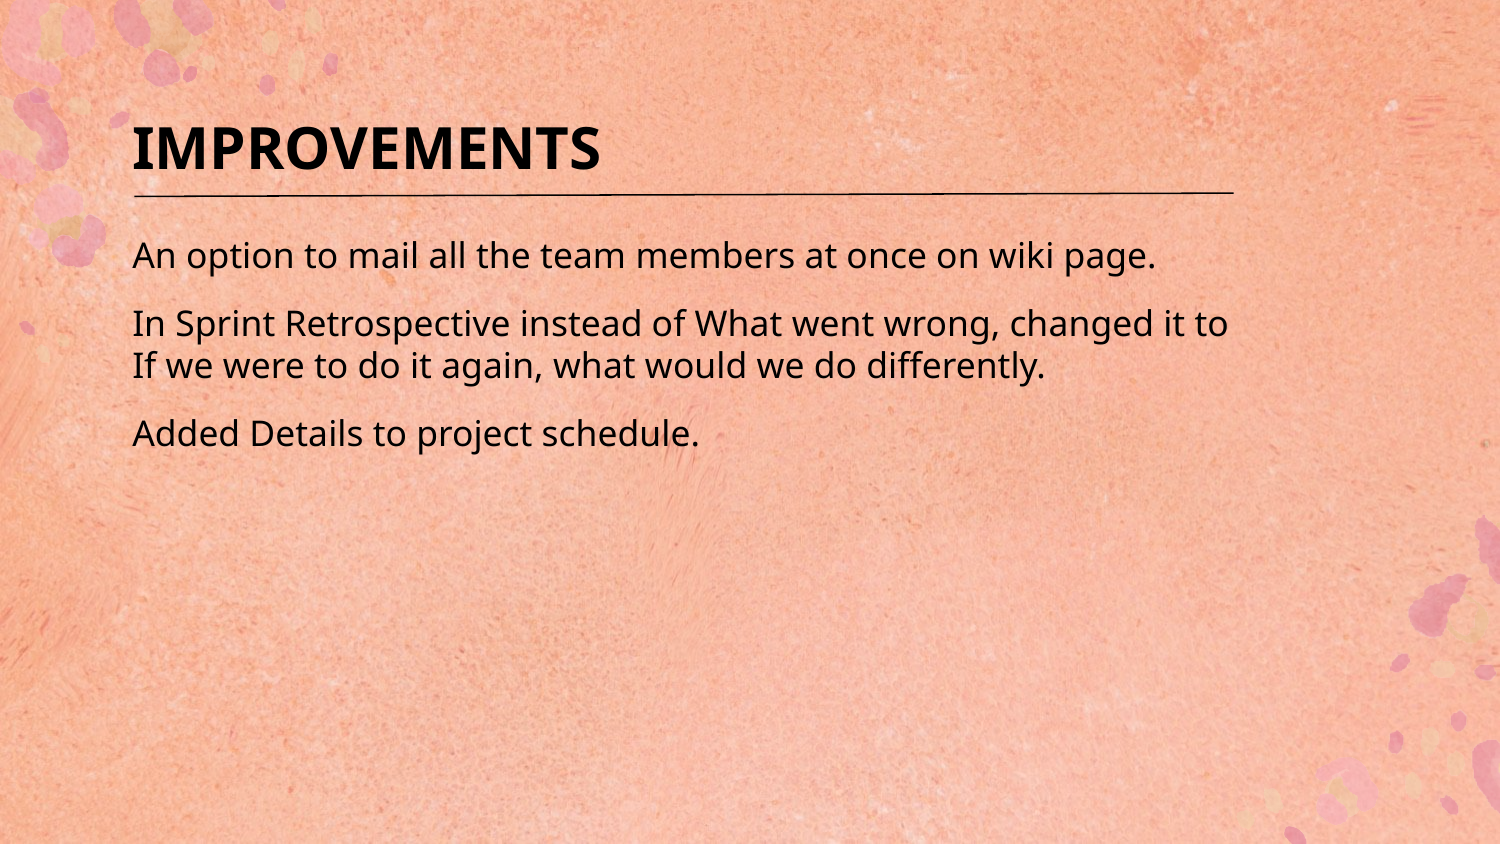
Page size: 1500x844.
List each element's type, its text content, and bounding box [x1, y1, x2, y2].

title IMPROVEMENTS [117, 50, 1307, 197]
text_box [134, 192, 1234, 197]
list An option to mail all the team members at once on wiki page. In Sprint Retrospective instead of What went wrong, changed it to If we were to do it again, what would we do differently. Added Details to project schedule. [117, 211, 1246, 777]
